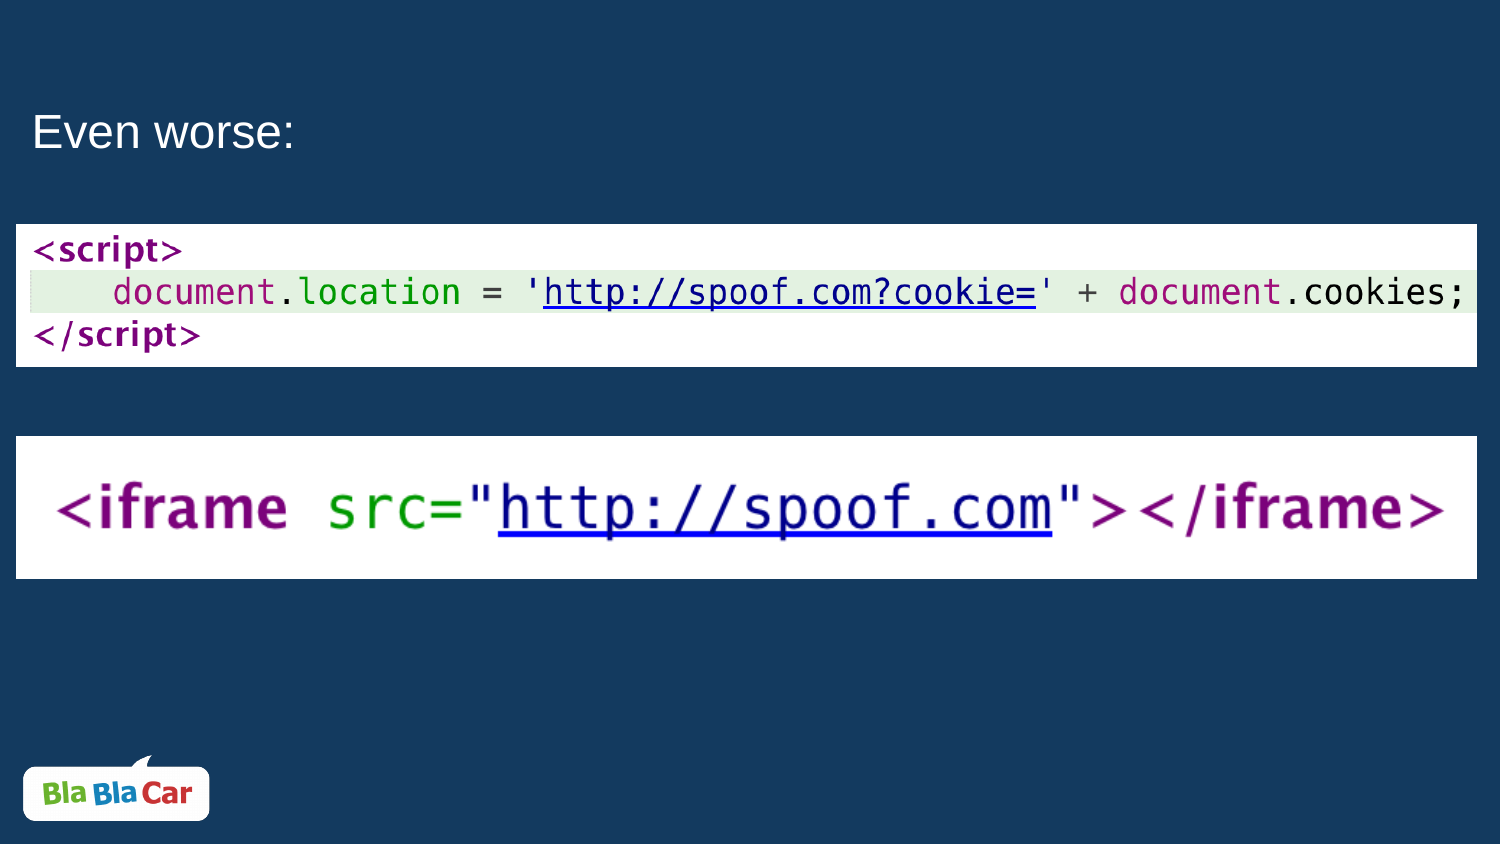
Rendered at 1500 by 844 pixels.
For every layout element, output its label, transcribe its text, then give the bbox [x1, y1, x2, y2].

text_box Even worse: [16, 49, 1484, 542]
picture [23, 753, 210, 821]
picture [15, 223, 1477, 367]
picture [15, 436, 1477, 579]
